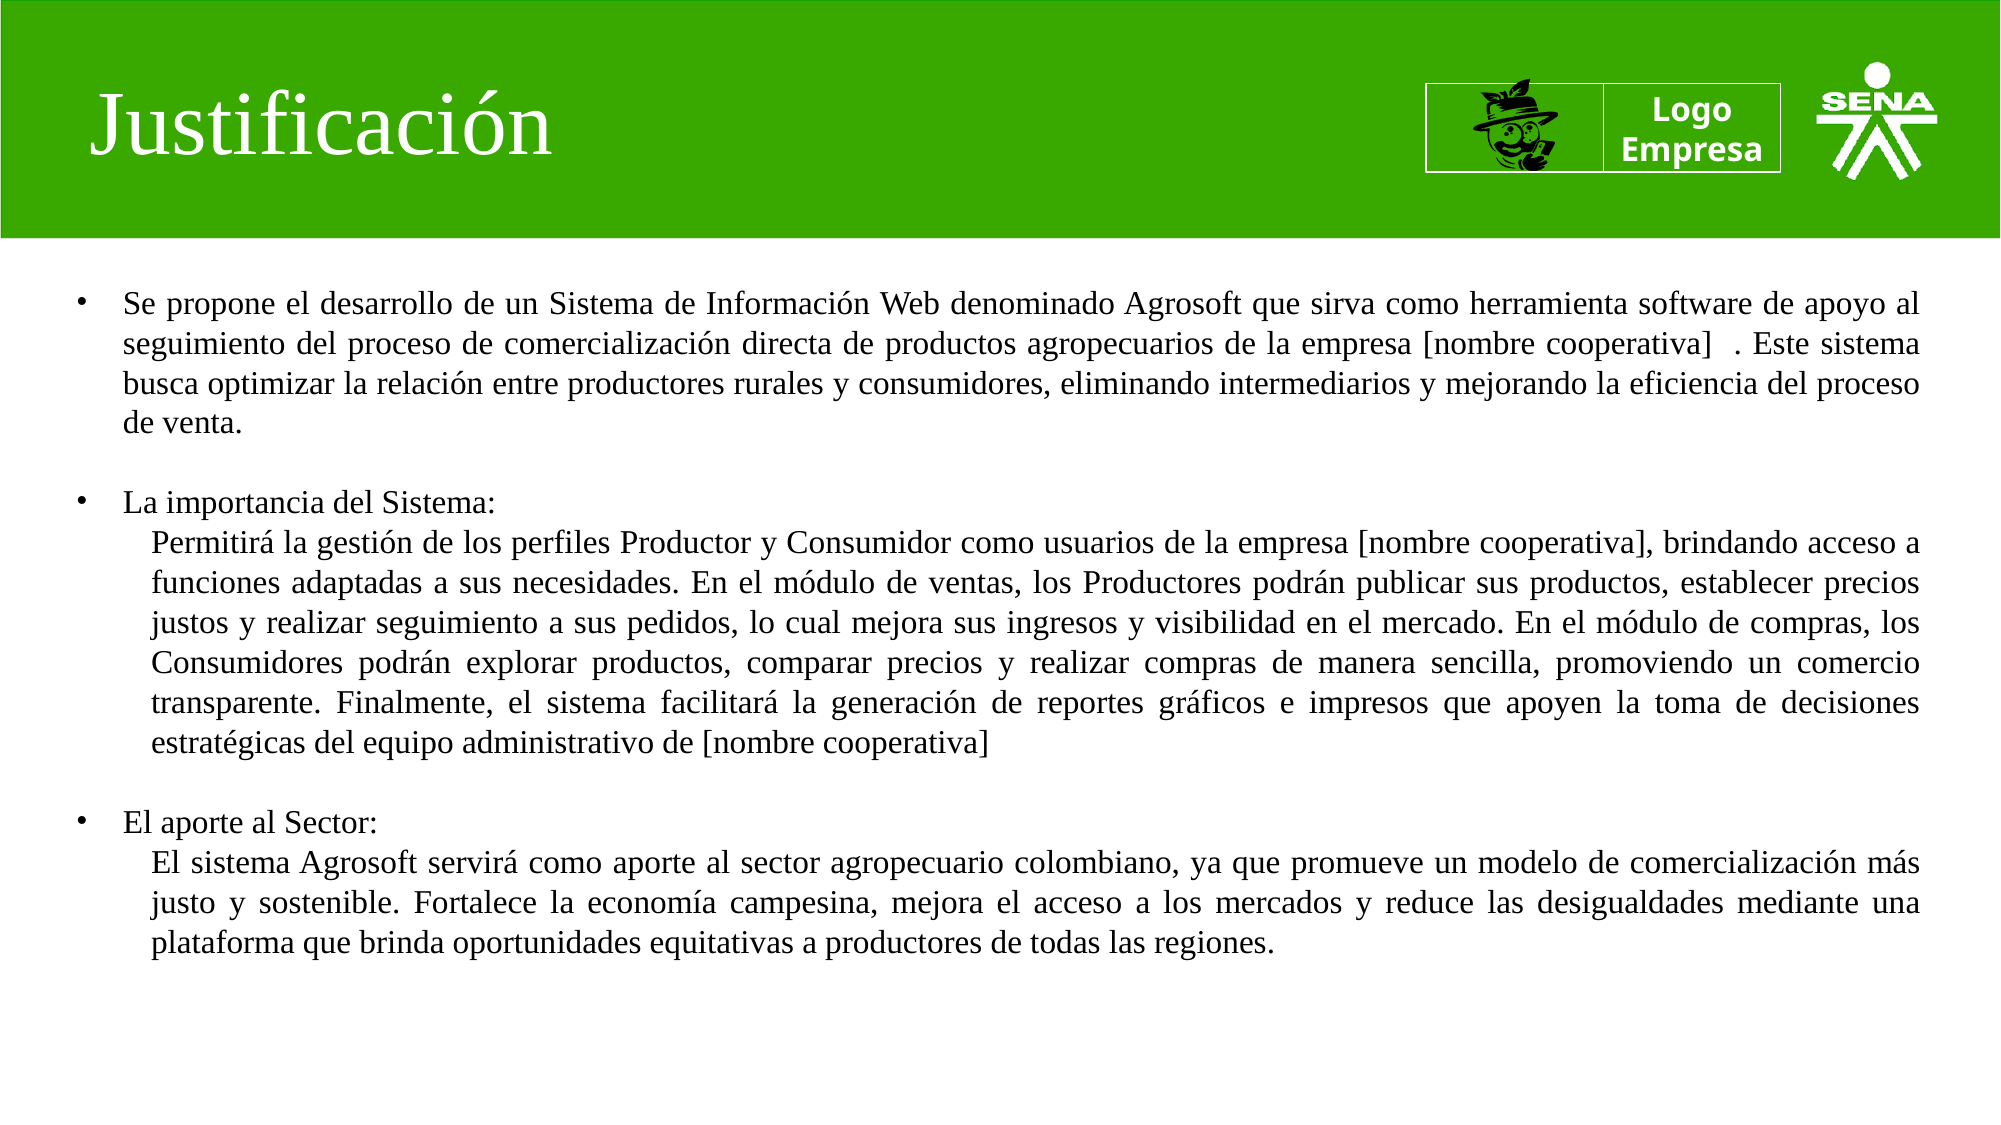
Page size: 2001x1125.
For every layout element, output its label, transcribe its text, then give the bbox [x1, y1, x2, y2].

title Justificación [74, 18, 1800, 236]
text_box [1577, 83, 1603, 172]
text_box Logo Empresa [1603, 83, 1781, 173]
picture [0, 0, 2001, 1125]
text_box Se propone el desarrollo de un Sistema de Información Web denominado Agrosoft que sirva como herramienta software de apoyo al seguimiento del proceso de comercialización directa de productos agropecuarios de la empresa [nombre cooperativa] . Este sistema busca optimizar la relación entre productores rurales y consumidores, eliminando intermediarios y mejorando la eficiencia del proceso de venta. La importancia del Sistema: Permitirá la gestión de los perfiles Productor y Consumidor como usuarios de la empresa [nombre cooperativa], brindando acceso a funciones adaptadas a sus necesidades. En el módulo de ventas, los Productores podrán publicar sus productos, establecer precios justos y realizar seguimiento a sus pedidos, lo cual mejora sus ingresos y visibilidad en el mercado. En el módulo de compras, los Consumidores podrán explorar productos, comparar precios y realizar compras de manera sencilla, promoviendo un comercio transparente. Finalmente, el sistema facilitará la generación de reportes gráficos e impresos que apoyen la toma de decisiones estratégicas del equipo administrativo de [nombre cooperativa] El aporte al Sector: El sistema Agrosoft servirá como aporte al sector agropecuario colombiano, ya que promueve un modelo de comercialización más justo y sostenible. Fortalece la economía campesina, mejora el acceso a los mercados y reduce las desigualdades mediante una plataforma que brinda oportunidades equitativas a productores de todas las regiones. [61, 273, 1939, 1087]
text_box [1426, 83, 1450, 172]
